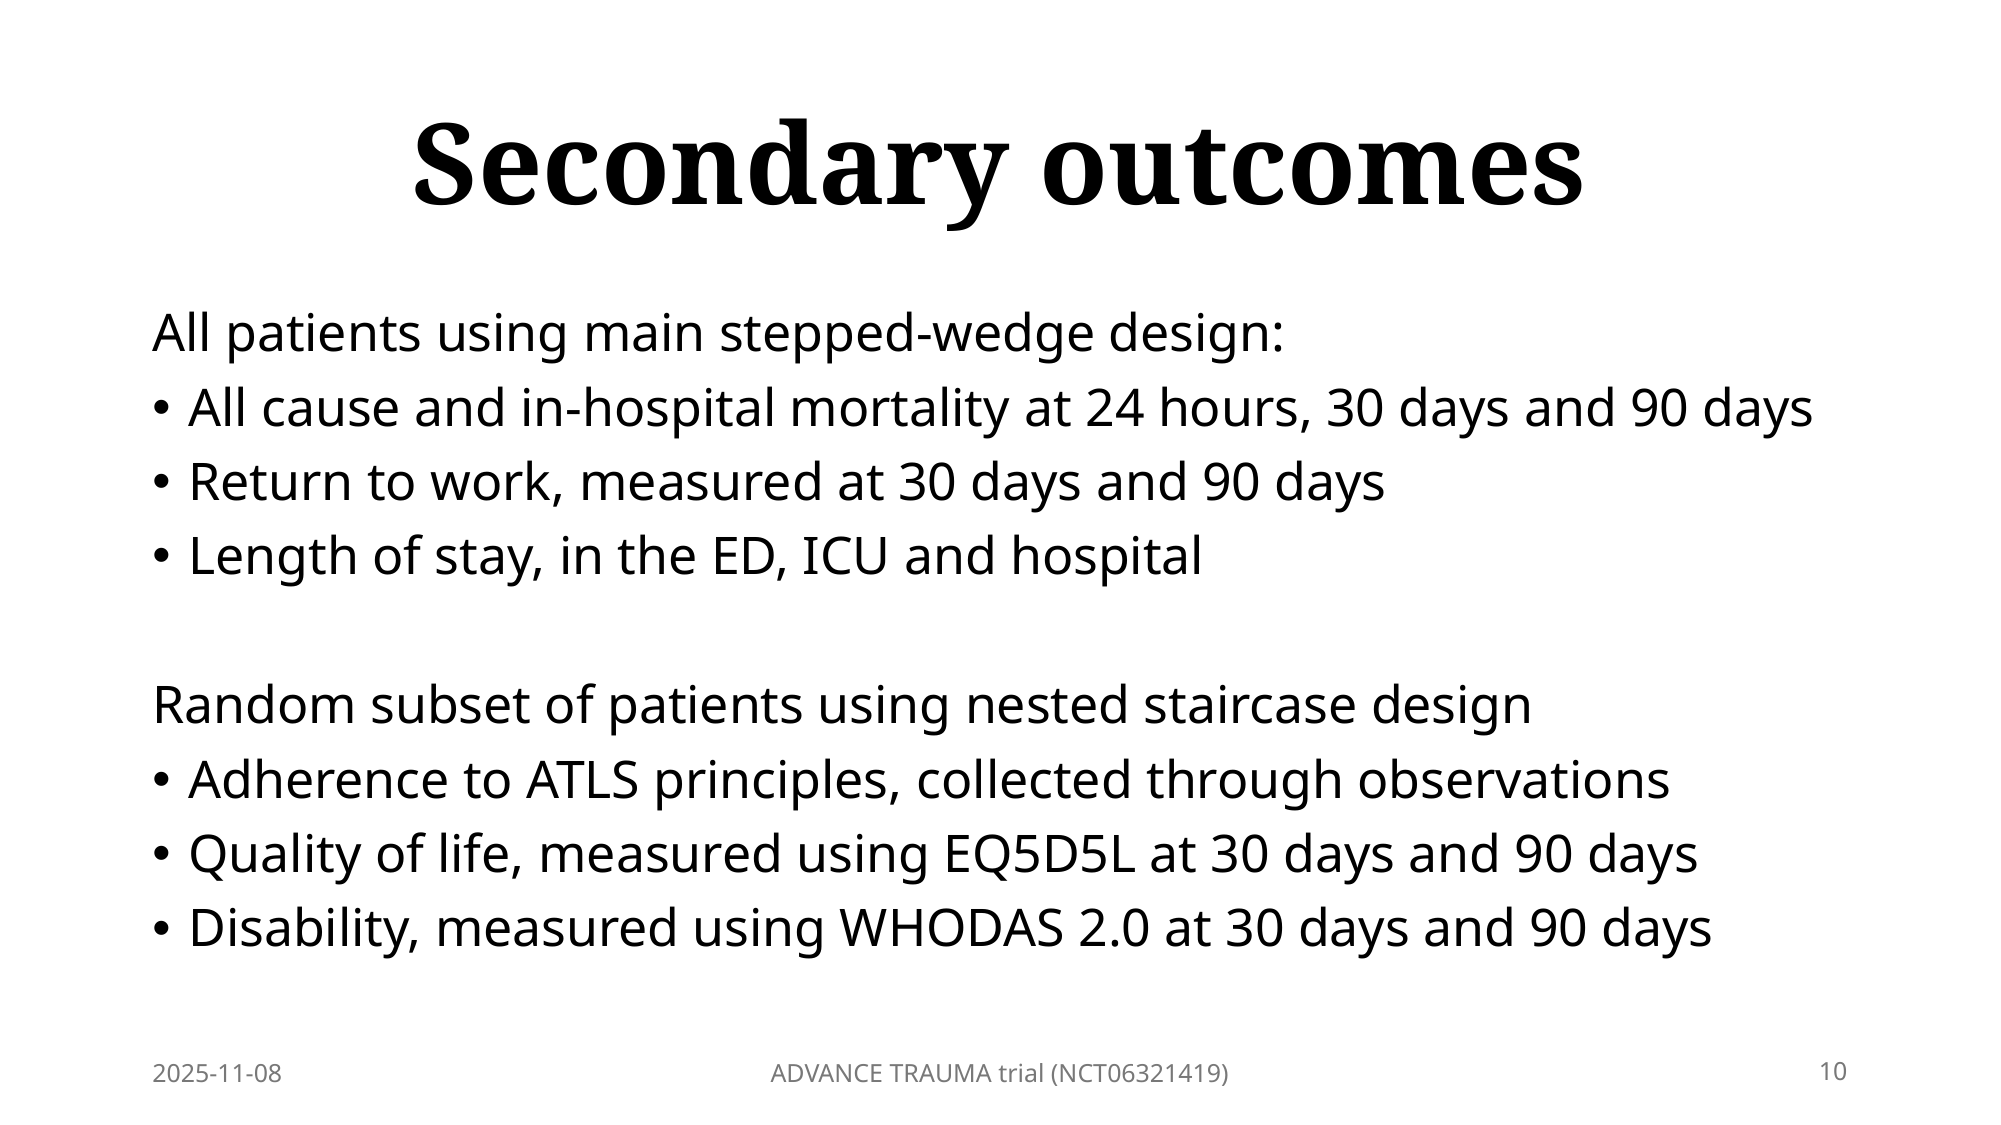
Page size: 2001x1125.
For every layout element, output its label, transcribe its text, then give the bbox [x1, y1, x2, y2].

footer ADVANCE TRAUMA trial (NCT06321419) [662, 1042, 1338, 1103]
title Secondary outcomes [137, 59, 1863, 278]
slide_number 10 [1412, 1042, 1863, 1103]
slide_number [137, 1042, 588, 1103]
list All patients using main stepped-wedge design: All cause and in-hospital mortality at 24 hours, 30 days and 90 days Return to work, measured at 30 days and 90 days Length of stay, in the ED, ICU and hospital Random subset of patients using nested staircase design Adherence to ATLS principles, collected through observations Quality of life, measured using EQ5D5L at 30 days and 90 days Disability, measured using WHODAS 2.0 at 30 days and 90 days [137, 299, 1863, 1014]
